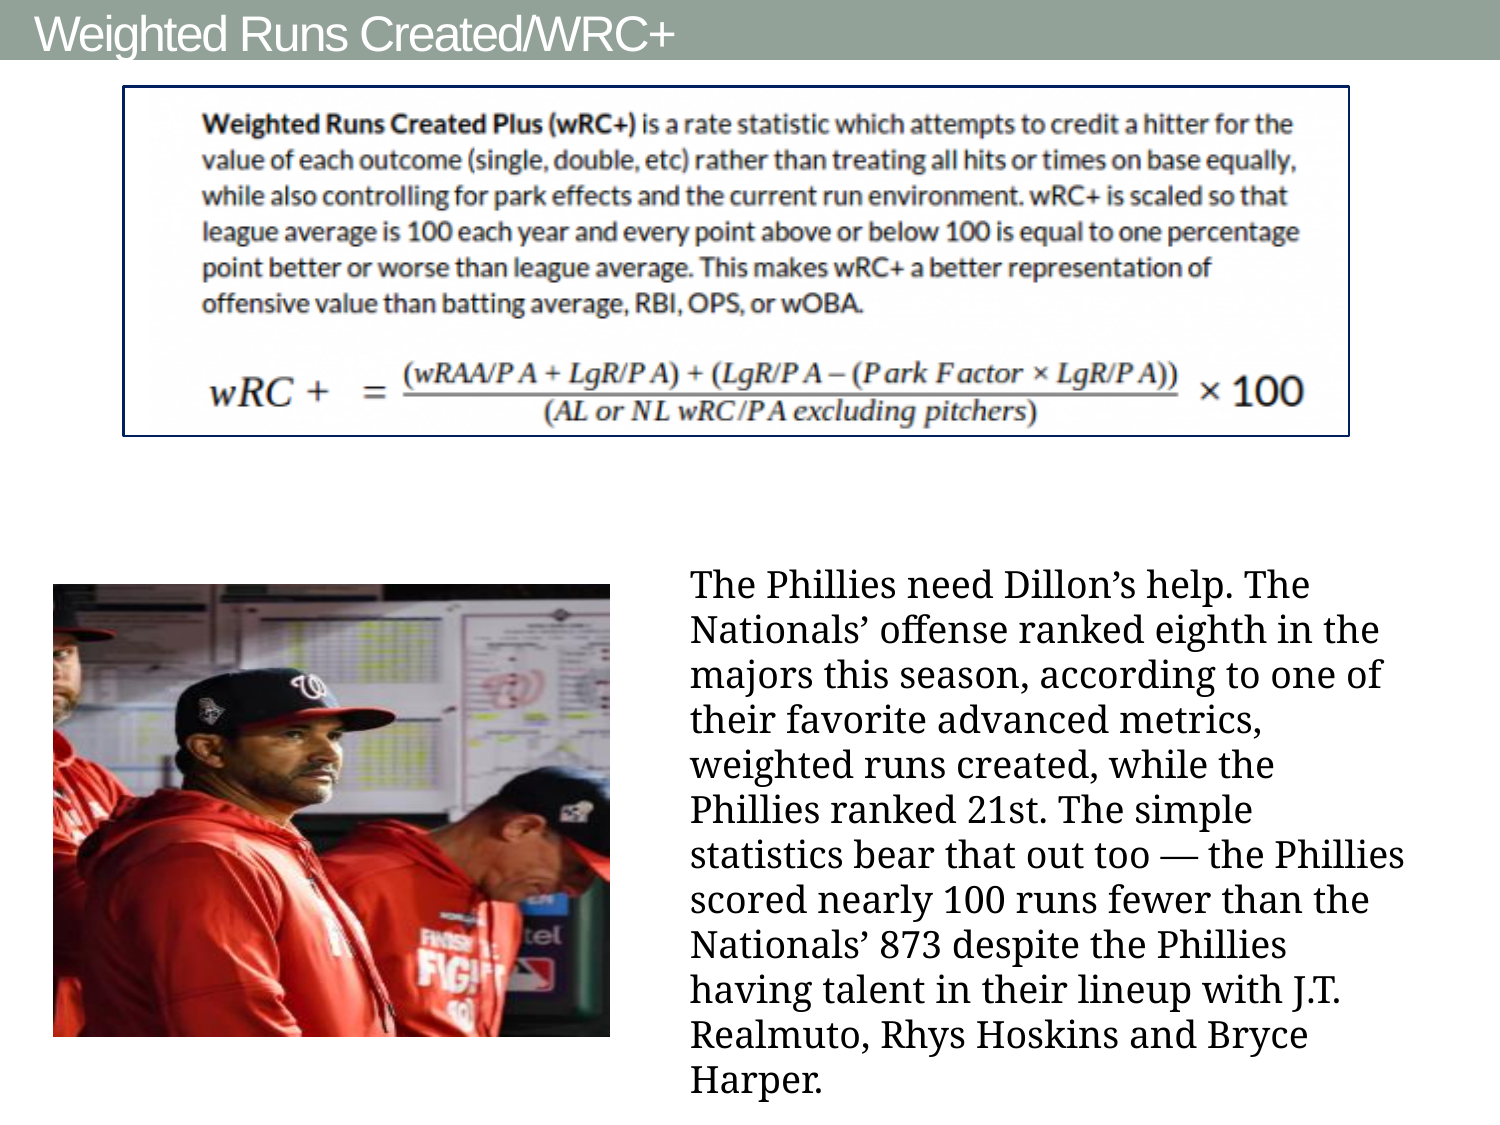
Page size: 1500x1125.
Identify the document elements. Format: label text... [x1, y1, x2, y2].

picture [124, 87, 1349, 436]
text_box The Phillies need Dillon’s help. The Nationals’ offense ranked eighth in the majors this season, according to one of their favorite advanced metrics, weighted runs created, while the Phillies ranked 21st. The simple statistics bear that out too — the Phillies scored nearly 100 runs fewer than the Nationals’ 873 despite the Phillies having talent in their lineup with J.T. Realmuto, Rhys Hoskins and Bryce Harper. [674, 553, 1425, 1108]
title Weighted Runs Created/WRC+ [18, 0, 1369, 113]
picture [53, 584, 610, 1038]
